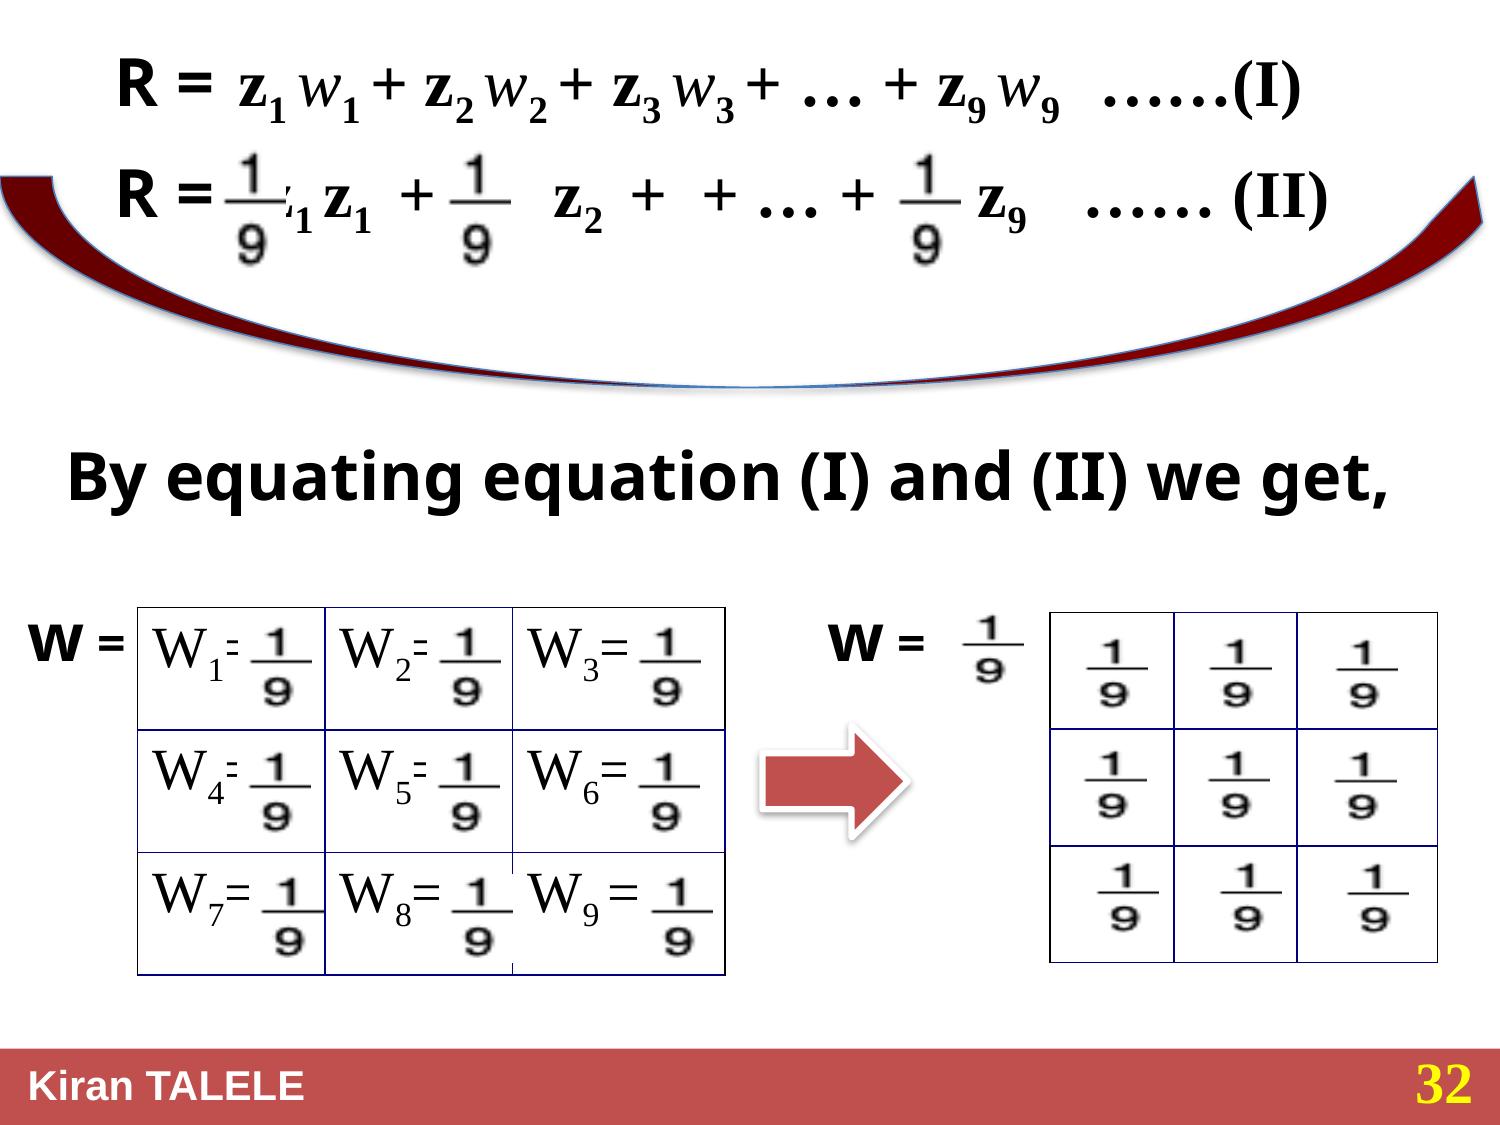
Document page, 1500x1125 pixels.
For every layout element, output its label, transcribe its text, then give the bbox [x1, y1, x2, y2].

picture [1197, 636, 1272, 713]
table_header [1298, 613, 1437, 728]
table_header w3= [513, 608, 724, 729]
table_cell [1051, 847, 1173, 962]
picture [238, 624, 312, 713]
picture [249, 874, 324, 963]
picture [638, 874, 713, 963]
text_box R = z1 w1 + z2 w2 + z3 w3 + … + z9 w9 ……(I) [99, 37, 1500, 147]
table_cell W9 = [513, 853, 724, 974]
table_header [1051, 613, 1173, 728]
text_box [99, 147, 1500, 276]
table_cell [1051, 730, 1173, 845]
text_box w = [812, 587, 963, 684]
picture [1072, 747, 1147, 825]
table_header w1= [138, 608, 324, 729]
picture [1334, 861, 1409, 938]
table_header w2= [326, 608, 512, 729]
picture [426, 749, 501, 838]
table_cell [1298, 730, 1437, 845]
picture [1073, 636, 1148, 713]
table_header [1175, 613, 1296, 728]
picture [1084, 860, 1159, 937]
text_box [0, 1037, 1500, 1125]
picture [1208, 860, 1283, 937]
text_box [0, 181, 1399, 388]
text_box By equating equation (I) and (II) we get, [50, 425, 1450, 552]
table_cell w7= [138, 853, 324, 974]
table_cell w6= [513, 731, 724, 852]
picture [627, 624, 701, 713]
picture [949, 612, 1024, 689]
table_cell [1175, 847, 1296, 962]
text_box w = [12, 587, 163, 684]
table_cell w8= [326, 853, 512, 974]
picture [438, 874, 513, 963]
picture [1195, 747, 1270, 825]
table_cell w5= [326, 731, 512, 852]
picture [626, 749, 701, 838]
table_cell [1298, 847, 1437, 962]
text_box [762, 725, 908, 838]
picture [1322, 748, 1397, 826]
picture [1323, 637, 1398, 714]
table_cell [1175, 730, 1296, 845]
table_cell w4= [138, 731, 324, 852]
picture [427, 624, 501, 713]
picture [237, 749, 312, 838]
